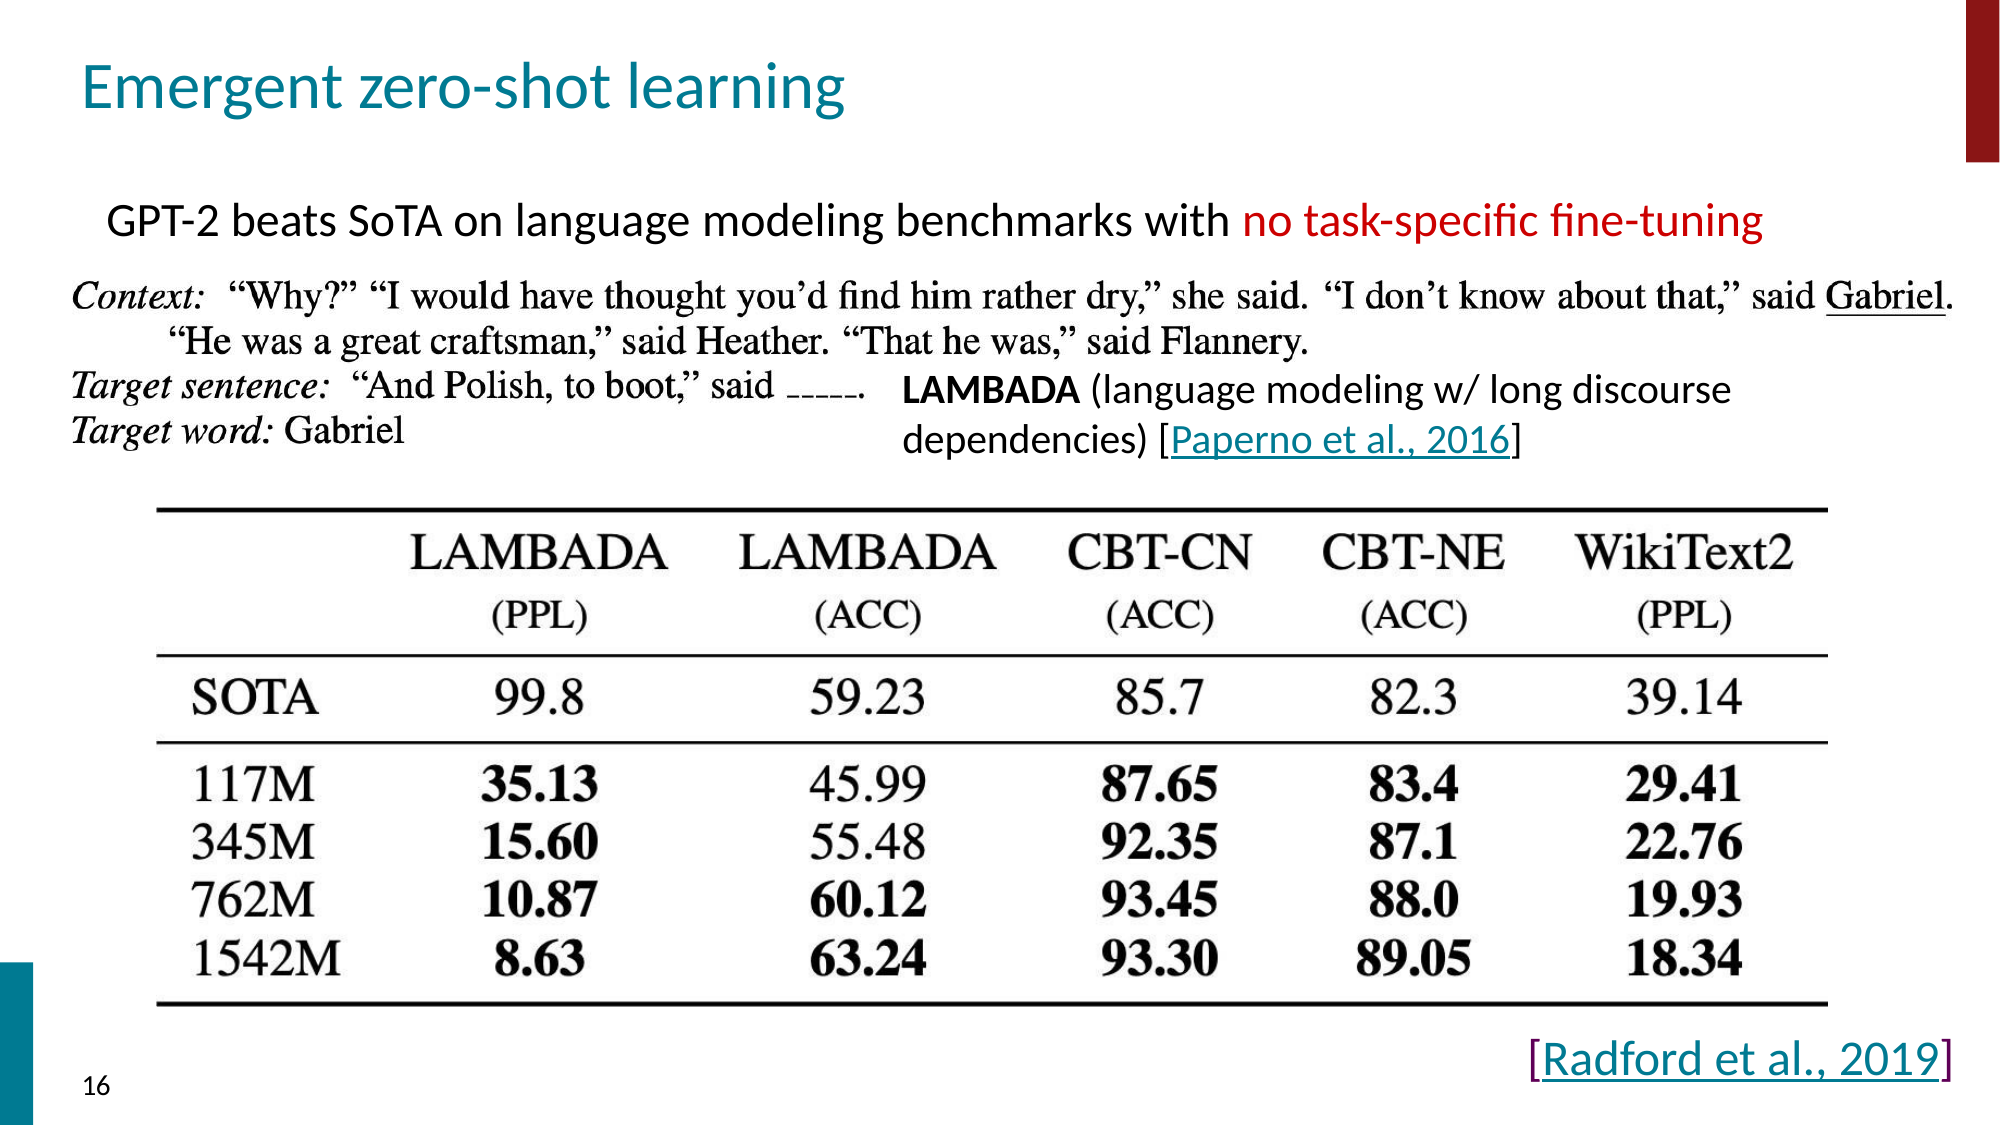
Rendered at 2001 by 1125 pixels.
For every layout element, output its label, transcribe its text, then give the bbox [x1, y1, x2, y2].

picture [155, 507, 1828, 1008]
slide_number 16 [75, 1071, 119, 1125]
picture [72, 280, 1952, 451]
title Emergent zero-shot learning [78, 39, 1922, 230]
text_box [Radford et al., 2019] [1524, 1036, 1957, 1086]
text_box GPT-2 beats SoTA on language modeling benchmarks with no task-specific fine-tuning LAMBADA (language modeling w/ long discourse dependencies) [Paperno et al., 2016] [104, 186, 1986, 462]
